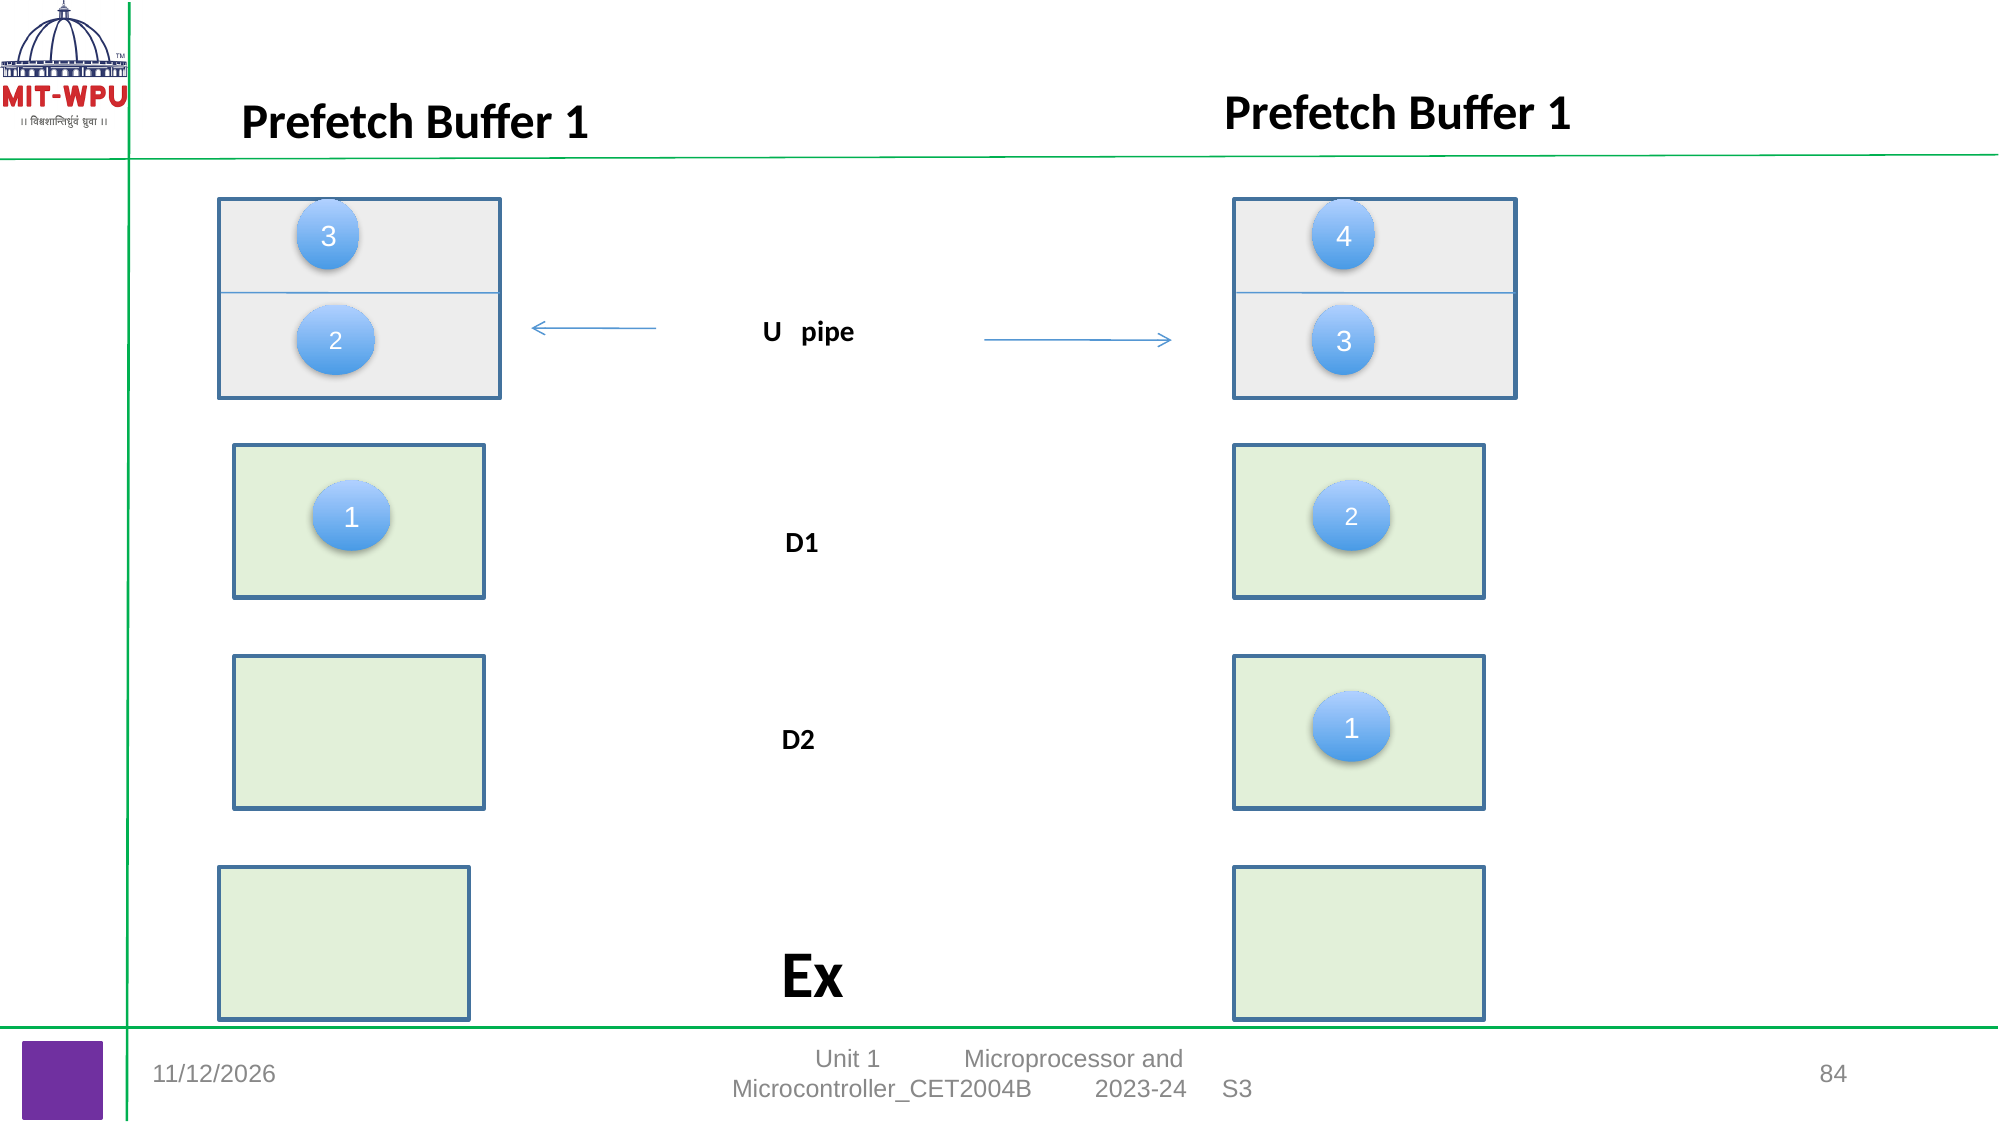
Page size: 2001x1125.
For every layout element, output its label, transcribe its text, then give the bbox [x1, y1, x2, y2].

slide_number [137, 1042, 588, 1103]
text_box [22, 1041, 103, 1120]
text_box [0, 154, 121, 160]
text_box 1 [312, 480, 391, 551]
text_box [1232, 865, 1486, 1022]
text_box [126, 1, 130, 1026]
text_box 2 [296, 304, 376, 376]
text_box [1232, 443, 1486, 600]
text_box D1 [770, 515, 834, 566]
footer Unit 1 Microprocessor and Microcontroller_CET2004B 2023-24 S3 [662, 1042, 1338, 1103]
text_box D2 [767, 712, 831, 763]
text_box [217, 865, 471, 1022]
text_box [232, 443, 486, 600]
text_box [1232, 197, 1518, 400]
slide_number 84 [1412, 1042, 1863, 1103]
text_box 3 [296, 199, 360, 270]
text_box Ex [766, 923, 860, 1019]
text_box 3 [1312, 304, 1375, 376]
text_box 4 [1312, 199, 1375, 270]
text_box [126, 1039, 130, 1122]
text_box Prefetch Buffer 1 [1209, 72, 1587, 148]
picture [0, 0, 143, 130]
text_box 2 [1312, 480, 1391, 551]
text_box [232, 654, 486, 811]
text_box Prefetch Buffer 1 [226, 80, 605, 152]
text_box [217, 197, 502, 400]
text_box [1232, 654, 1486, 811]
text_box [135, 154, 1999, 160]
text_box U pipe [748, 304, 870, 355]
text_box 1 [1312, 691, 1391, 762]
